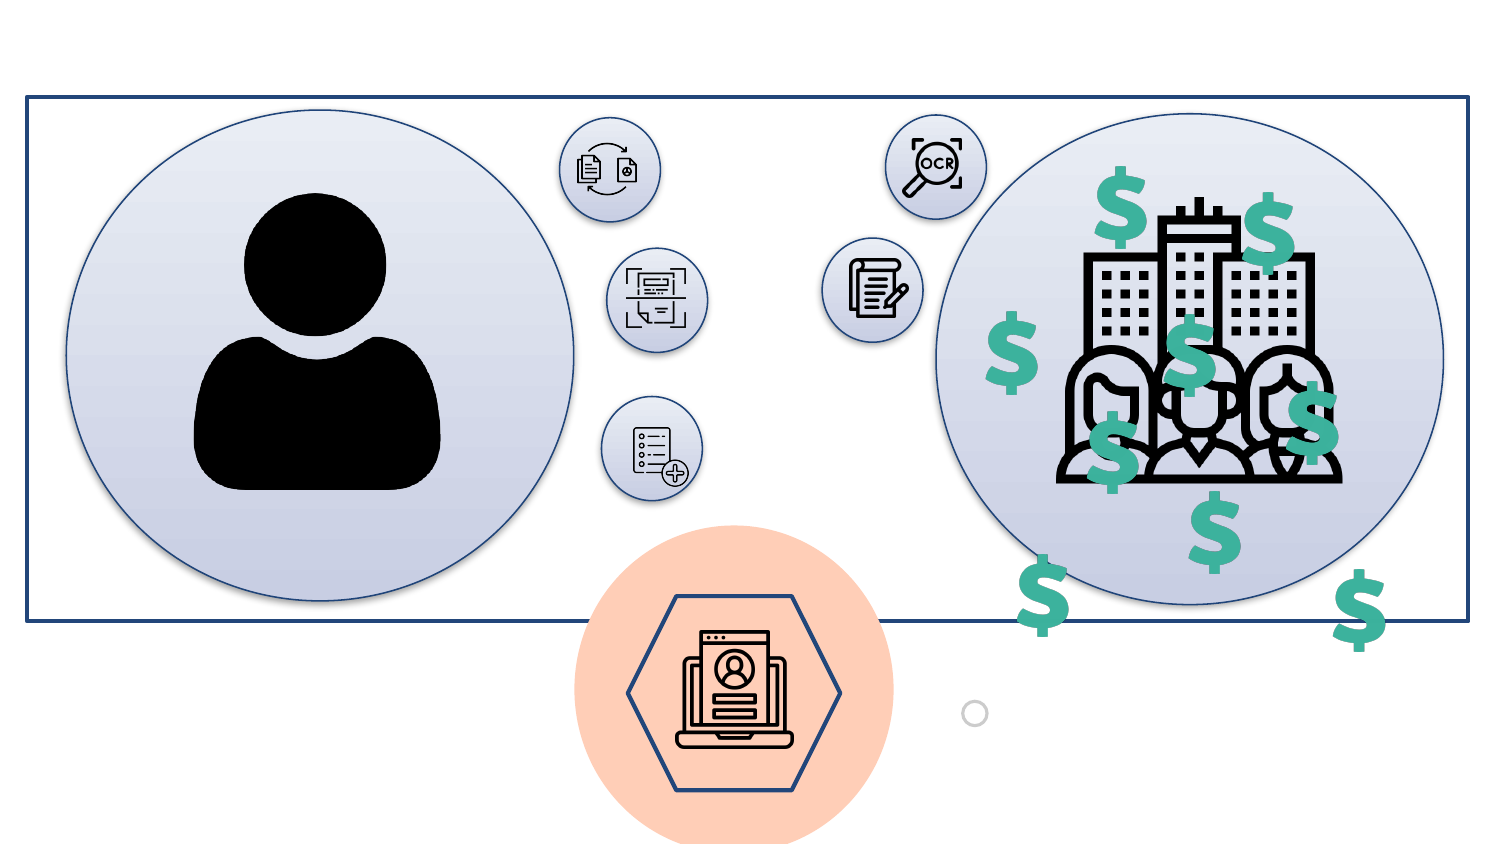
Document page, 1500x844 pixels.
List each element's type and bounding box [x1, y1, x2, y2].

text_box [625, 603, 843, 793]
picture [576, 138, 637, 199]
text_box [25, 95, 1470, 623]
picture [901, 138, 962, 198]
picture [674, 630, 794, 749]
picture [848, 258, 909, 319]
picture [922, 443, 1084, 637]
text_box [91, 109, 549, 248]
text_box [962, 112, 1445, 512]
text_box [1045, 249, 1385, 595]
picture [631, 427, 691, 487]
picture [969, 166, 1354, 494]
text_box [54, 249, 1045, 595]
text_box [574, 603, 894, 844]
text_box [558, 116, 662, 223]
picture [1317, 568, 1401, 652]
text_box [884, 114, 988, 220]
picture [161, 193, 538, 573]
picture [626, 268, 779, 401]
text_box [841, 237, 904, 248]
picture [1172, 490, 1256, 574]
